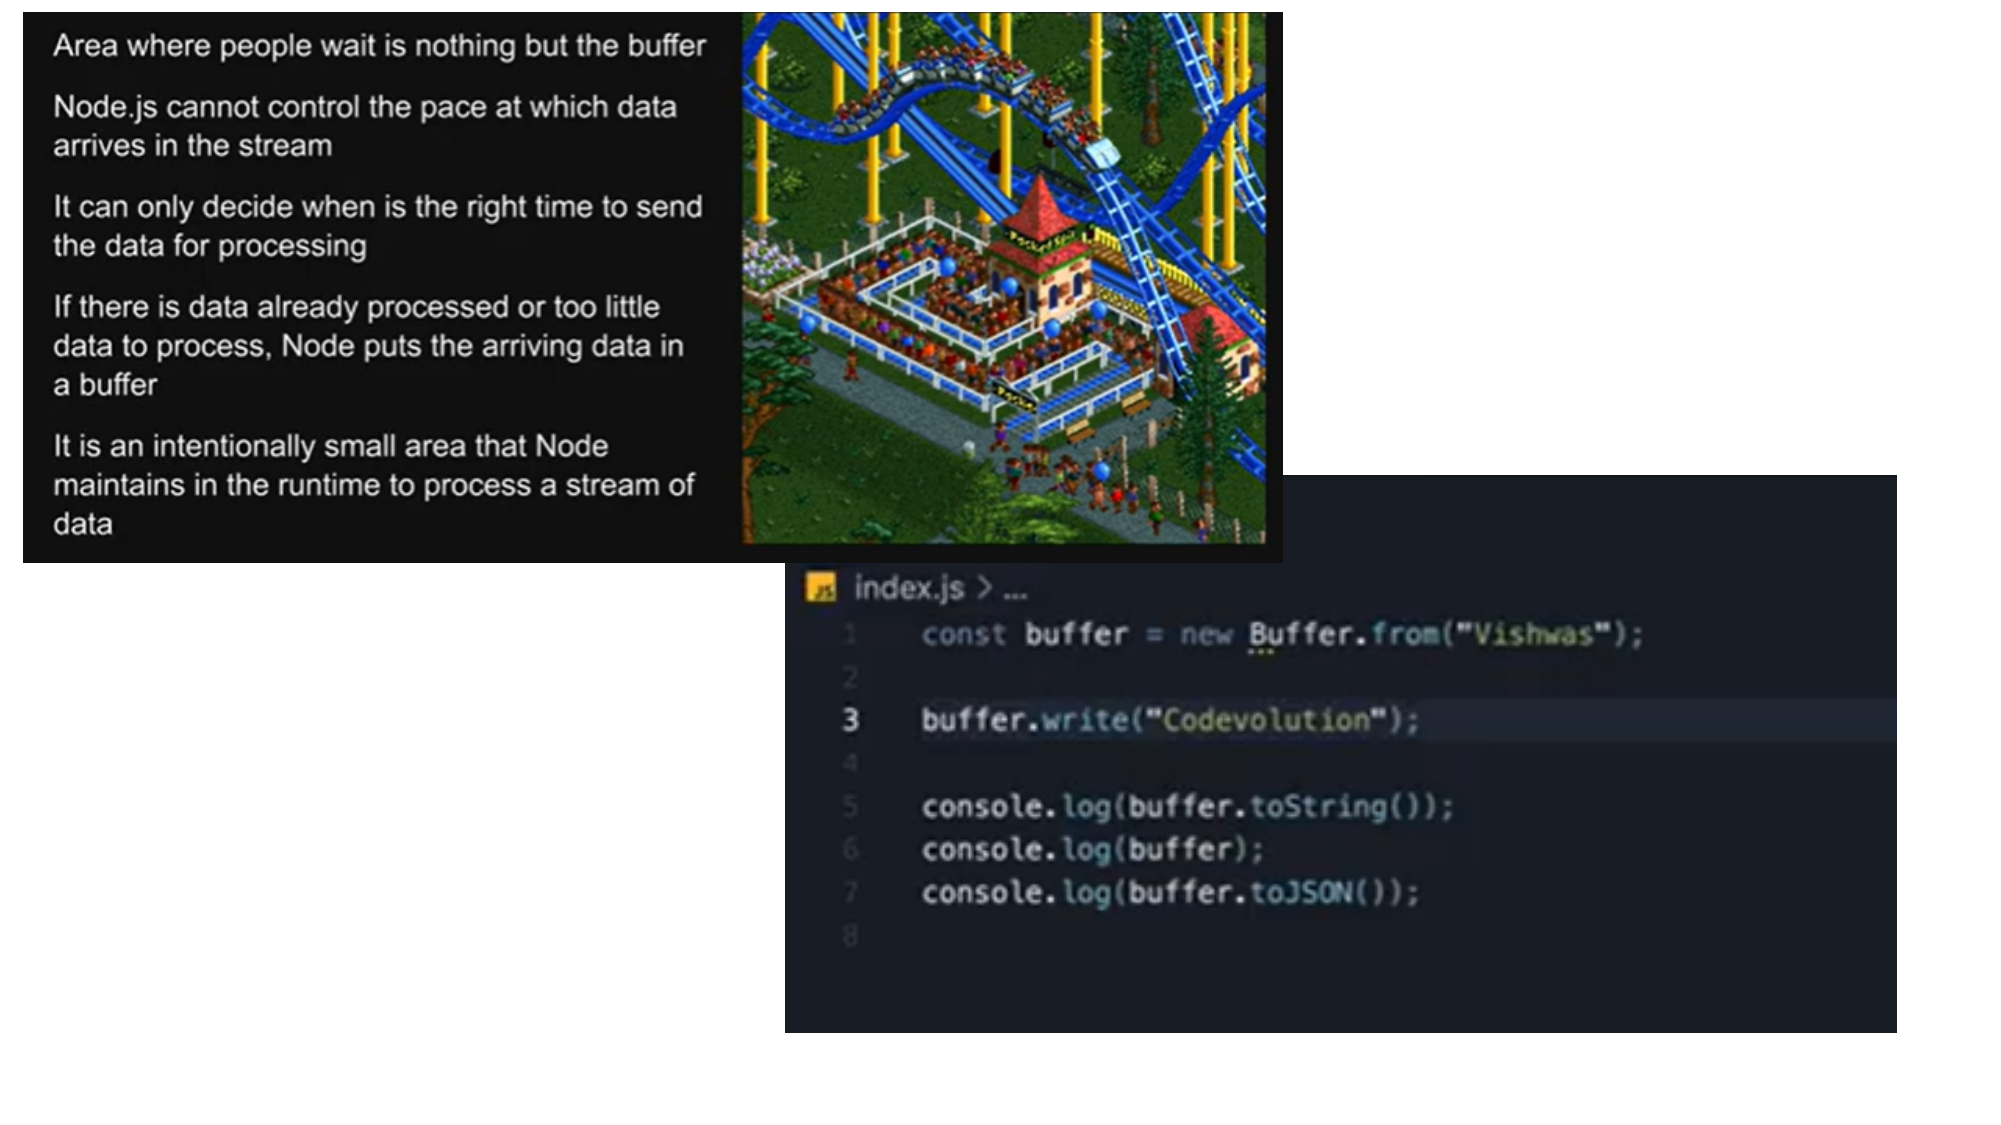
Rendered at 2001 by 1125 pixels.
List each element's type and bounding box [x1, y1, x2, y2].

picture [23, 12, 1897, 1033]
